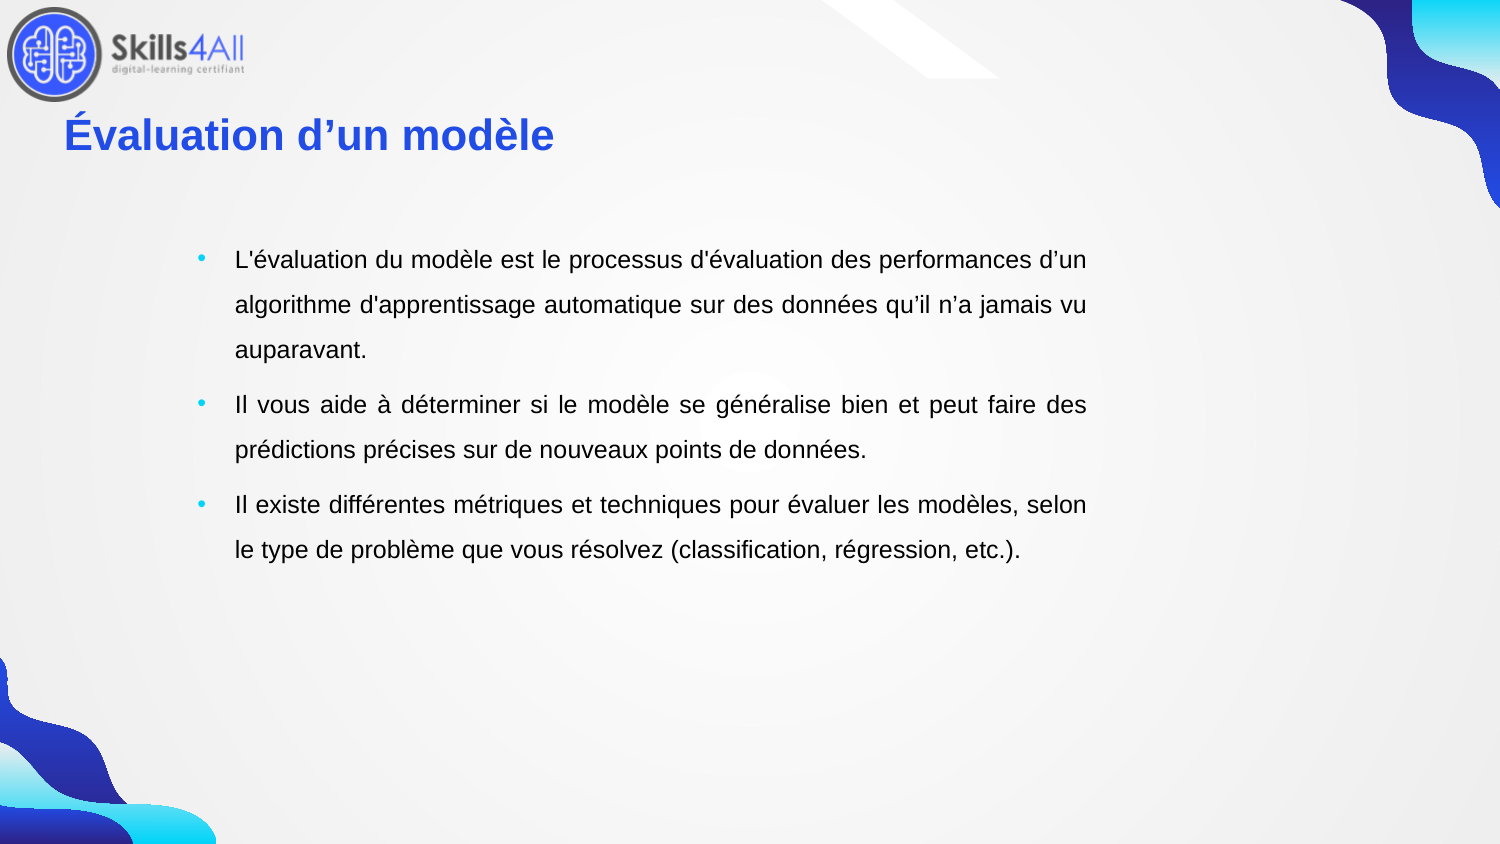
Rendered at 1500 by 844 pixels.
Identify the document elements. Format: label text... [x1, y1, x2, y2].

list L'évaluation du modèle est le processus d'évaluation des performances d’un algorithme d'apprentissage automatique sur des données qu’il n’a jamais vu auparavant. Il vous aide à déterminer si le modèle se généralise bien et peut faire des prédictions précises sur de nouveaux points de données. Il existe différentes métriques et techniques pour évaluer les modèles, selon le type de problème que vous résolvez (classification, régression, etc.). [122, 228, 1090, 796]
picture [7, 7, 244, 102]
title Évaluation d’un modèle [63, 91, 1090, 160]
